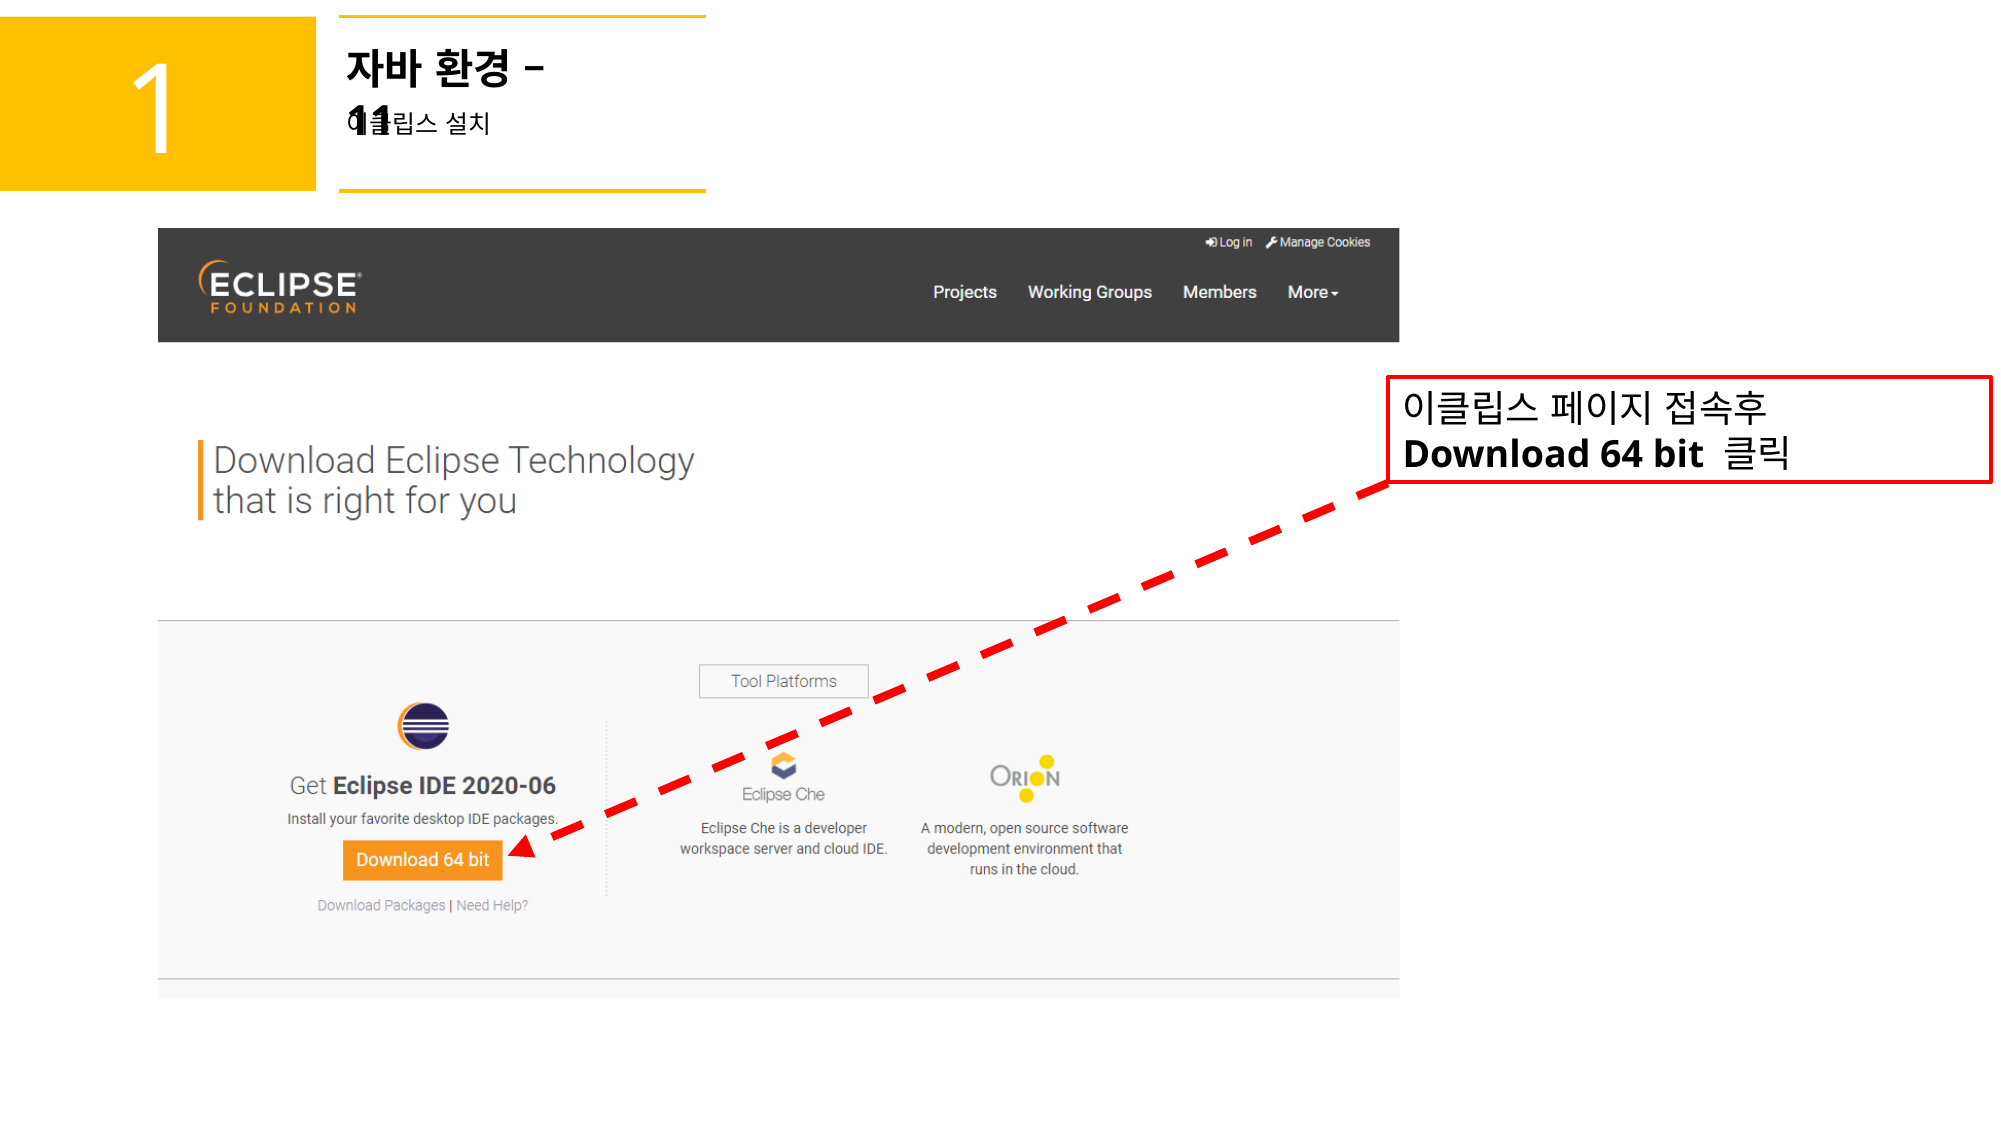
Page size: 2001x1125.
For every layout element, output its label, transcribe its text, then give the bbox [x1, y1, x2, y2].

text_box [507, 483, 1388, 856]
text_box 이클립스 페이지 접속후 Download 64 bit 클릭 [1400, 377, 1991, 482]
picture [158, 228, 1400, 998]
text_box 1 [0, 16, 317, 192]
text_box 이클립스 설치 [331, 100, 585, 146]
text_box 자바 환경 – 11 [331, 35, 627, 151]
